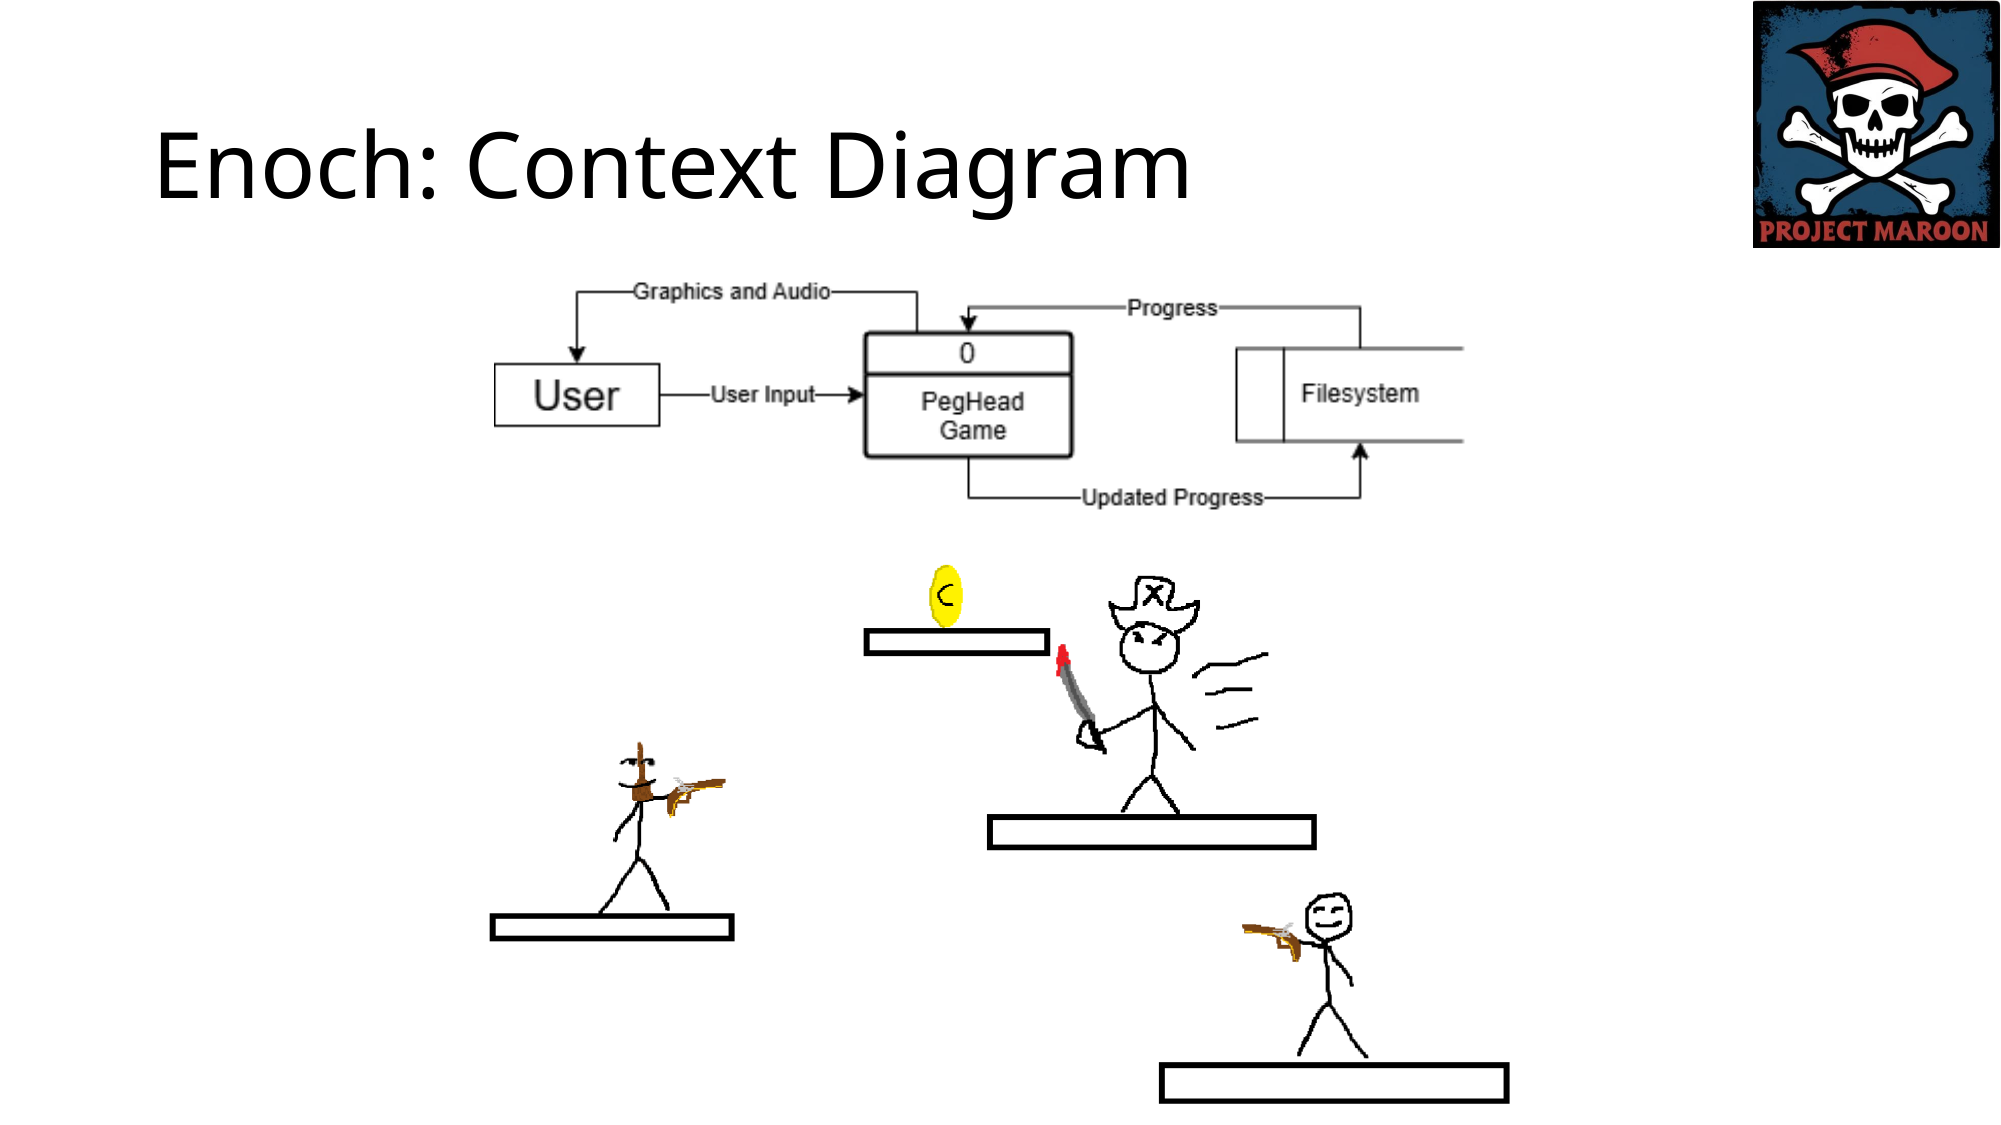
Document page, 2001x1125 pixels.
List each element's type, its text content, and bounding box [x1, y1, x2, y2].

title Enoch: Context Diagram [137, 59, 1863, 278]
picture [1752, 0, 2001, 248]
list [494, 276, 1506, 517]
picture [486, 561, 1514, 1106]
